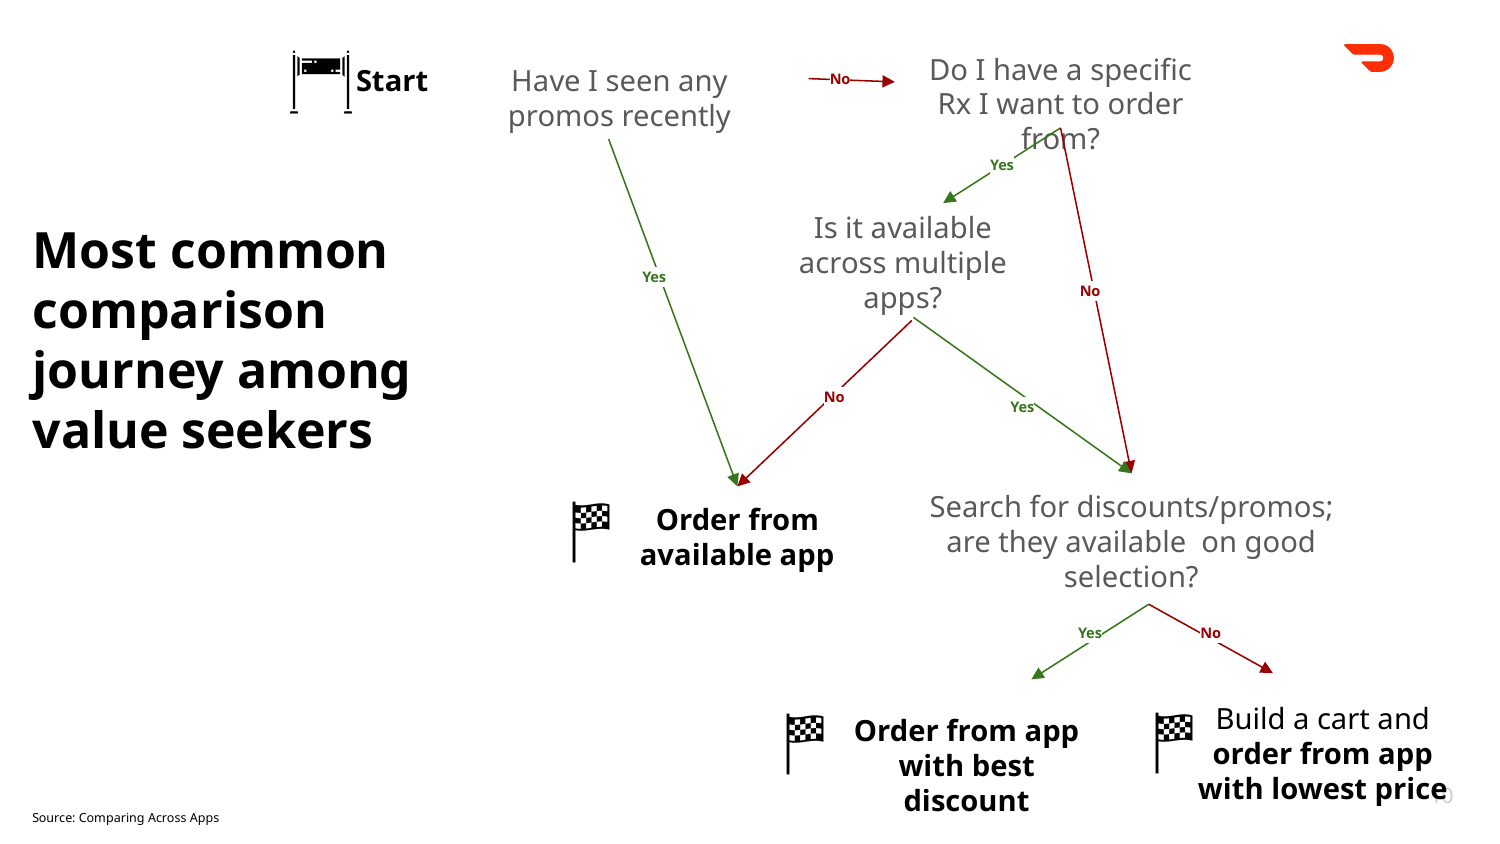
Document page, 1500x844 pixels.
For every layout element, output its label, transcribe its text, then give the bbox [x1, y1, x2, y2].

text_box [1031, 603, 1147, 680]
text_box Source: Comparing Across Apps [17, 777, 510, 840]
text_box Order from app with best discount [825, 697, 1109, 790]
text_box Is it available across multiple apps? [761, 194, 1045, 288]
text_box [913, 317, 1132, 474]
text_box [808, 81, 896, 86]
picture [284, 46, 357, 118]
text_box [1148, 603, 1274, 674]
text_box Order from available app [595, 486, 879, 579]
text_box No [808, 61, 872, 81]
picture [1344, 44, 1394, 72]
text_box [742, 320, 913, 487]
text_box [468, 516, 753, 609]
picture [773, 712, 837, 776]
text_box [942, 127, 1059, 204]
text_box Most common comparison journey among value seekers [17, 203, 469, 296]
text_box Build a cart and order from app with lowest price [1181, 685, 1465, 778]
picture [1142, 711, 1206, 776]
slide_number ‹#› [1378, 764, 1469, 830]
text_box Do I have a specific Rx I want to order from? [894, 35, 1227, 128]
text_box Have I seen any promos recently [534, 46, 786, 140]
text_box Search for discounts/promos; are they available on good selection? [905, 473, 1358, 566]
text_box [1060, 127, 1132, 316]
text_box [608, 138, 738, 487]
picture [559, 500, 624, 565]
text_box Start [250, 46, 534, 140]
